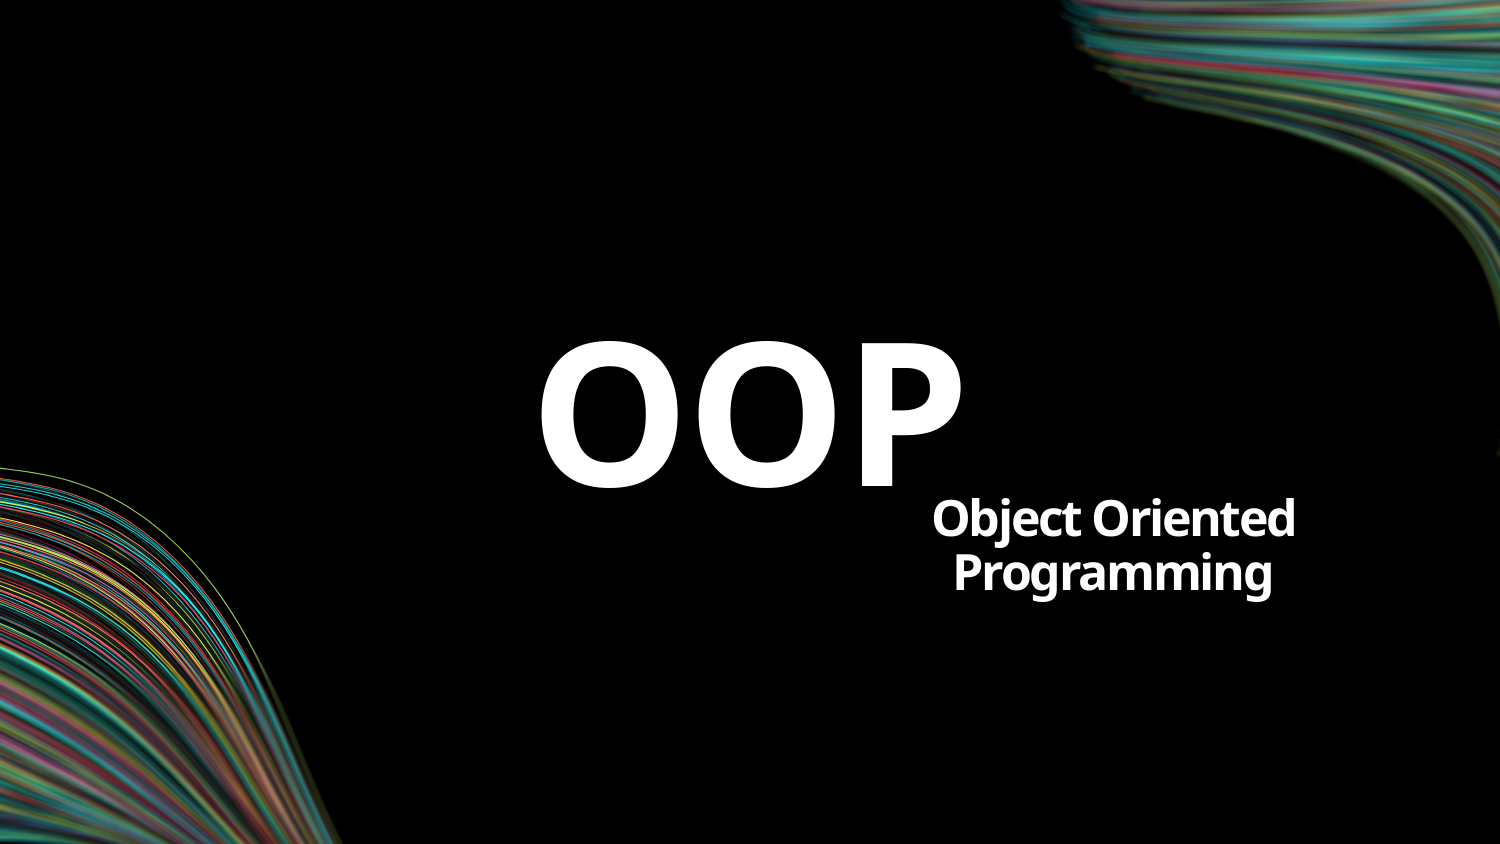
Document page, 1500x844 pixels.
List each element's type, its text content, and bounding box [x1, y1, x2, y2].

title OOP [218, 242, 1282, 601]
picture [0, 0, 1500, 844]
text_box Object Oriented Programming [803, 494, 1425, 601]
